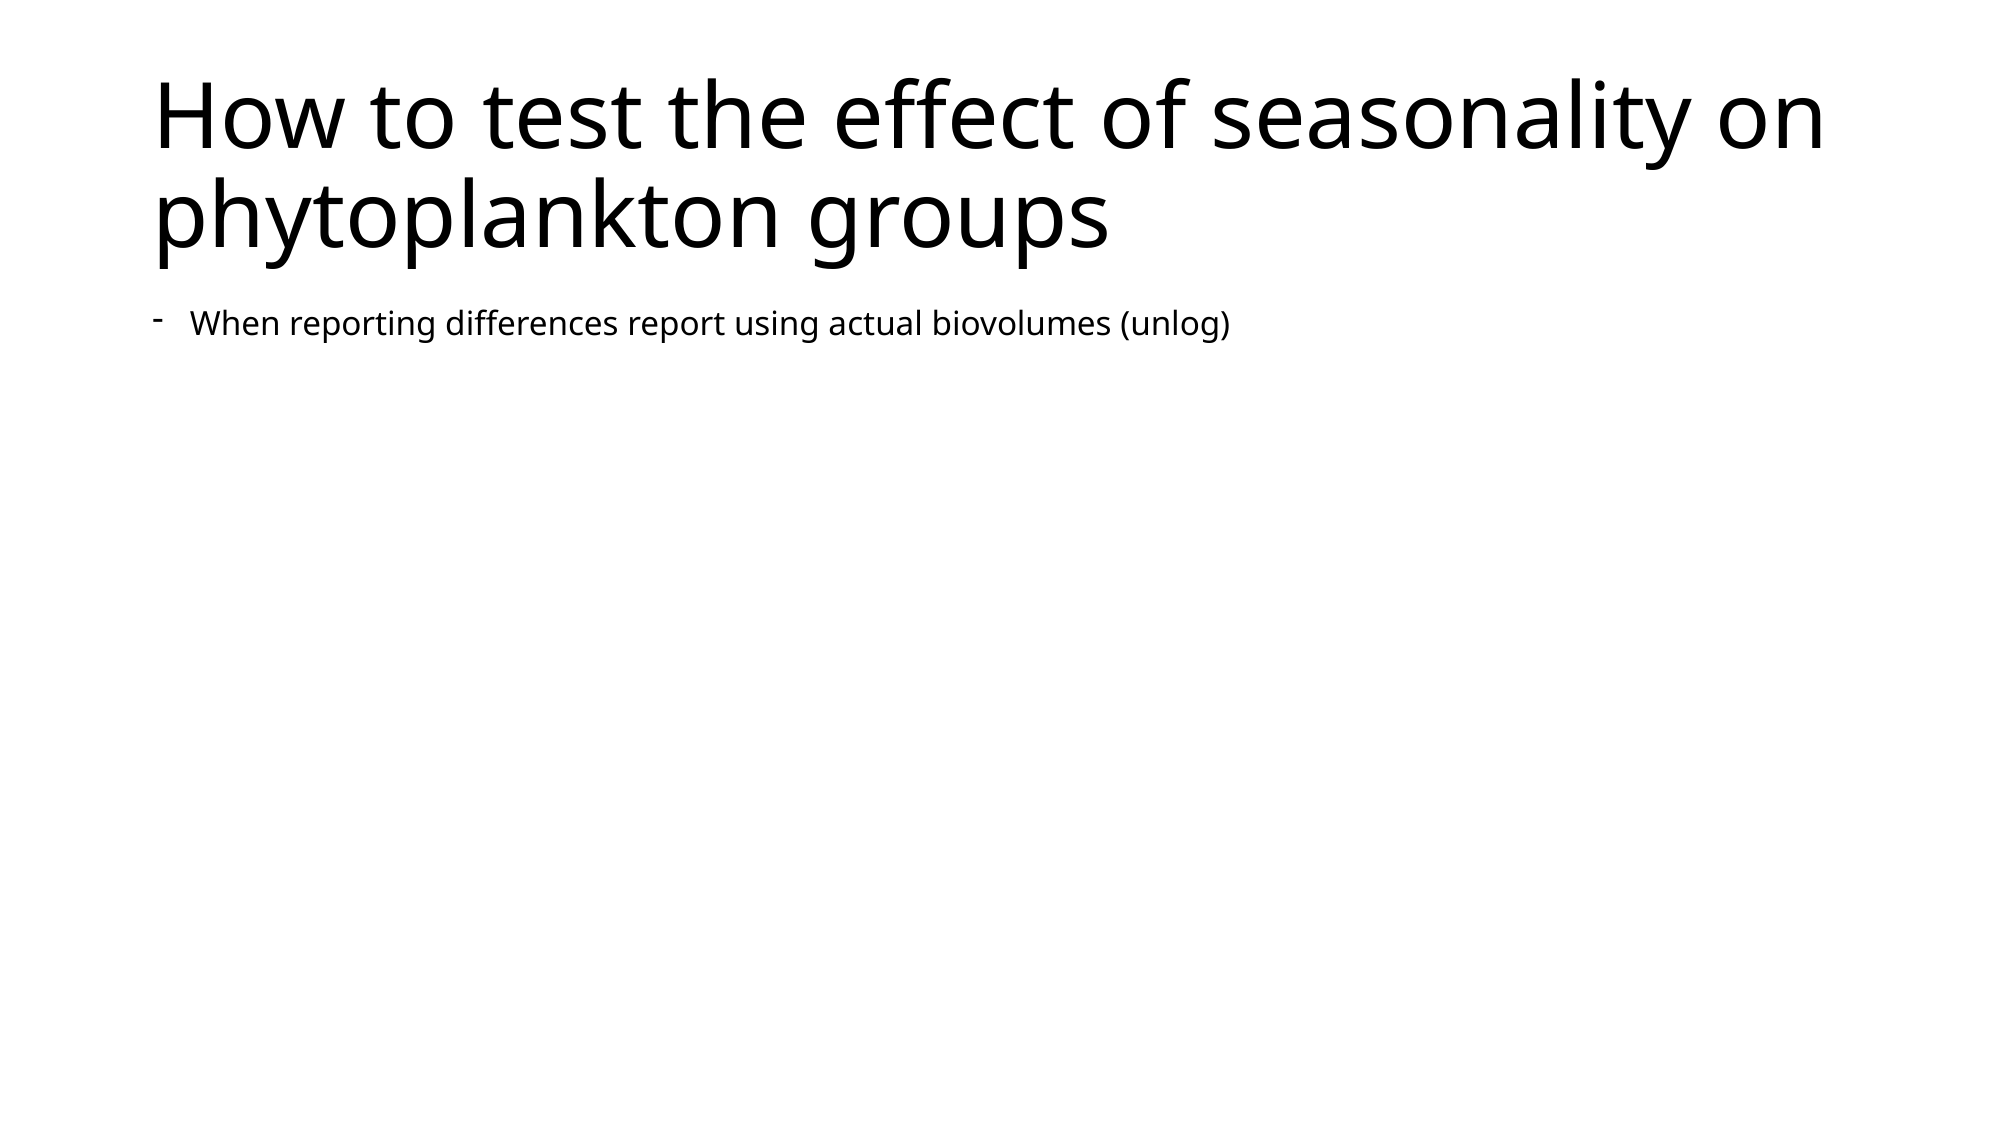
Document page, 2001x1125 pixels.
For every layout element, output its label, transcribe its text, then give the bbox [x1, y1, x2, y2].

title How to test the effect of seasonality on phytoplankton groups [137, 59, 1863, 278]
list When reporting differences report using actual biovolumes (unlog) [137, 299, 1863, 1014]
